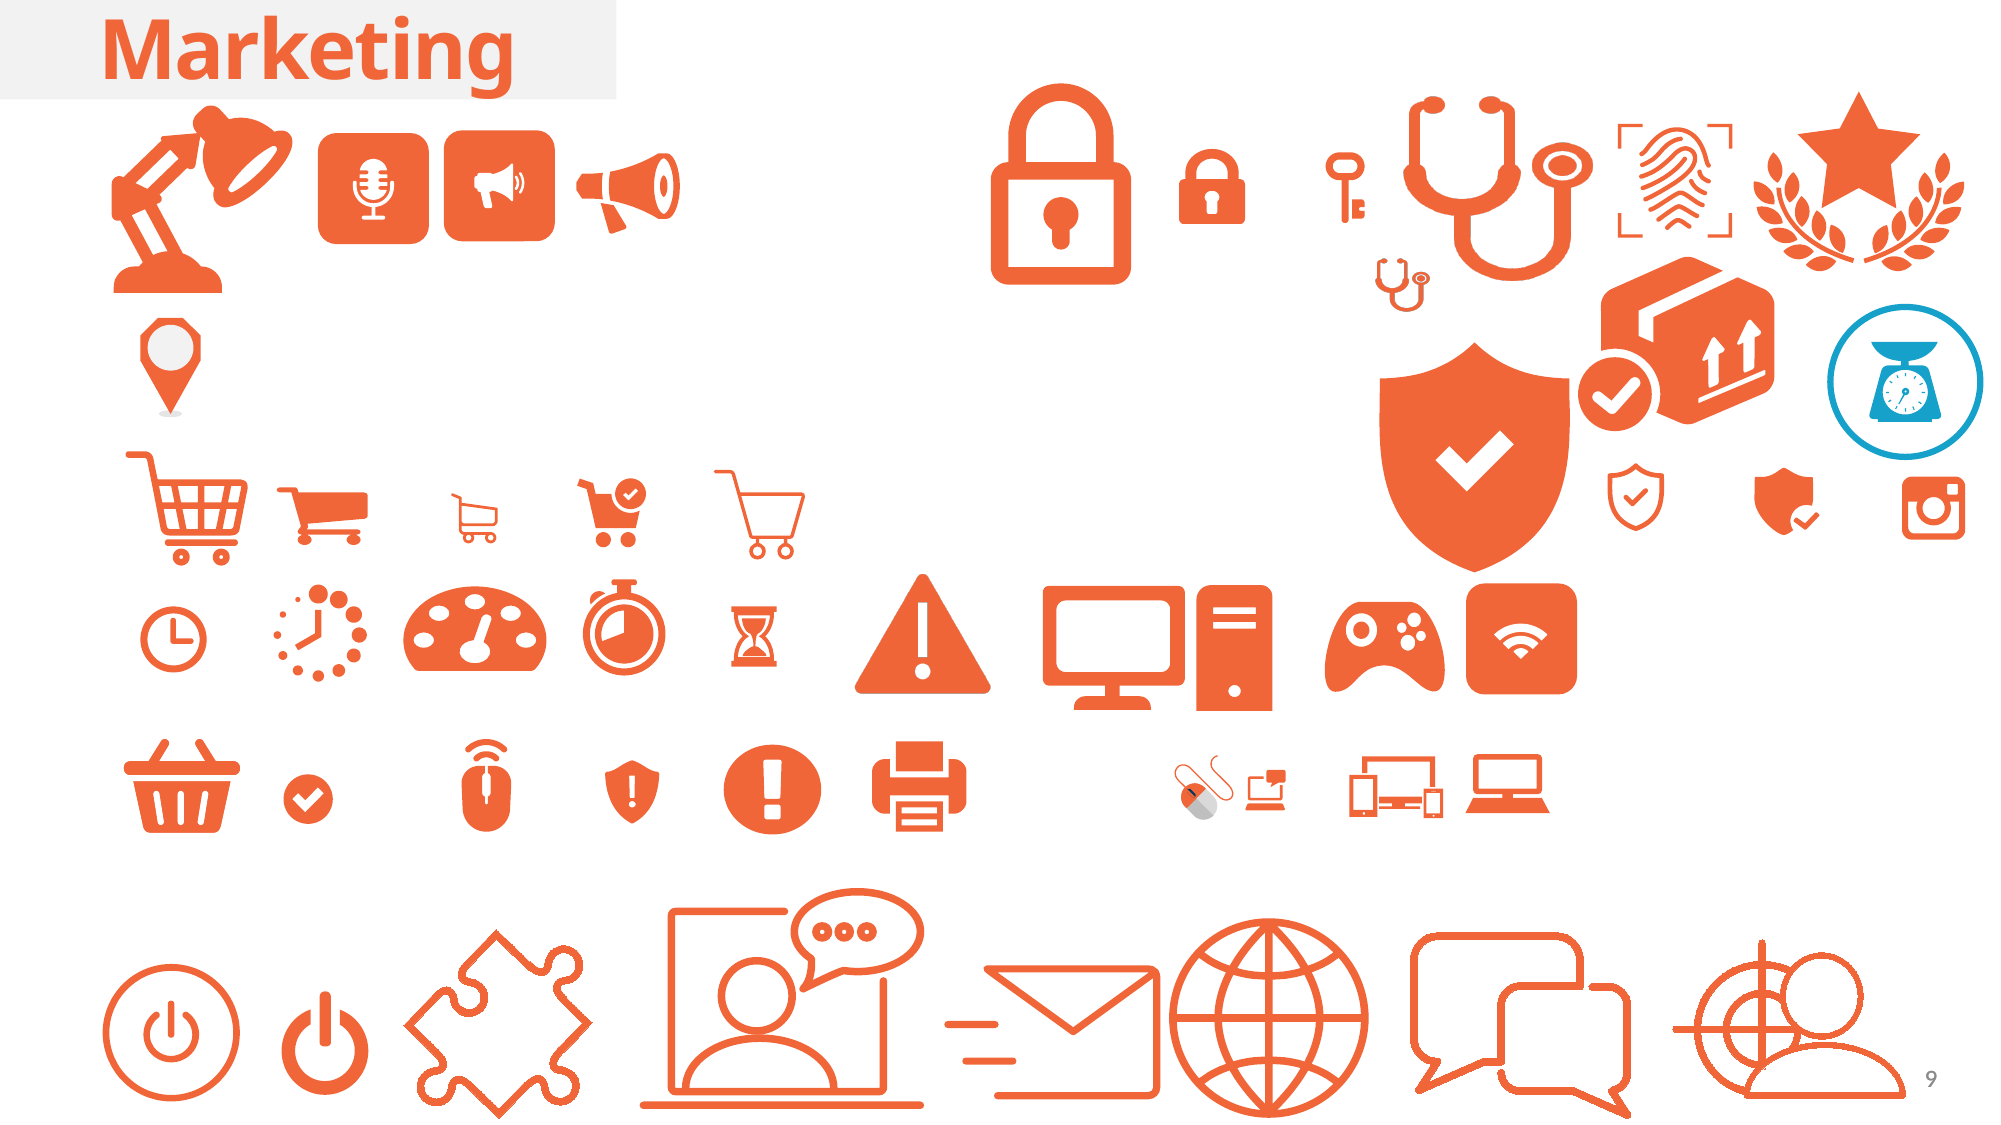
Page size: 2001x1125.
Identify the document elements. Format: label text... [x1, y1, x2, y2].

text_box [1042, 585, 1273, 711]
text_box [332, 664, 346, 677]
text_box [713, 469, 805, 560]
text_box [731, 606, 777, 667]
text_box [1169, 918, 1369, 1118]
text_box [1410, 932, 1584, 1094]
text_box [403, 929, 593, 1119]
text_box [330, 590, 348, 609]
text_box [346, 648, 361, 663]
text_box [292, 665, 303, 676]
picture [1364, 88, 1632, 314]
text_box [461, 739, 512, 832]
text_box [140, 317, 201, 418]
text_box [576, 172, 603, 200]
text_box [577, 478, 646, 548]
text_box [1324, 601, 1445, 692]
text_box [273, 631, 282, 639]
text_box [125, 451, 248, 566]
text_box Marketing [0, 0, 617, 100]
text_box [140, 606, 207, 673]
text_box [872, 741, 967, 832]
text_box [1754, 467, 1820, 536]
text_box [1174, 755, 1234, 820]
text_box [1607, 463, 1665, 531]
text_box [608, 153, 680, 219]
text_box [278, 651, 288, 660]
text_box [605, 760, 660, 824]
text_box [1379, 342, 1570, 573]
text_box [403, 586, 547, 671]
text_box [582, 579, 666, 676]
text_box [1349, 756, 1444, 819]
text_box [600, 202, 627, 234]
text_box [111, 105, 293, 293]
text_box [1600, 256, 1775, 425]
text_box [1632, 123, 1733, 238]
text_box [1179, 148, 1246, 224]
text_box [312, 670, 325, 682]
text_box [1902, 476, 1966, 540]
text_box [281, 991, 369, 1095]
text_box [351, 627, 367, 643]
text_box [1466, 583, 1578, 695]
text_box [1245, 769, 1286, 811]
text_box [294, 609, 322, 651]
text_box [1830, 306, 1981, 457]
text_box [723, 744, 822, 835]
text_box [123, 739, 240, 833]
picture [847, 558, 998, 709]
text_box [1497, 983, 1631, 1119]
text_box [345, 606, 363, 623]
text_box 9 [1866, 1051, 1938, 1103]
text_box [443, 130, 555, 242]
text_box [317, 133, 429, 245]
text_box [990, 83, 1132, 285]
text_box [639, 887, 925, 1109]
text_box [1465, 754, 1550, 814]
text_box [283, 774, 333, 824]
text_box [945, 966, 1160, 1099]
text_box [276, 487, 368, 546]
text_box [1325, 152, 1365, 223]
text_box [279, 611, 287, 618]
text_box [102, 963, 240, 1102]
text_box [451, 493, 498, 544]
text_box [1753, 91, 1965, 272]
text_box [1672, 939, 1906, 1099]
text_box [1578, 357, 1652, 432]
text_box [308, 584, 328, 604]
